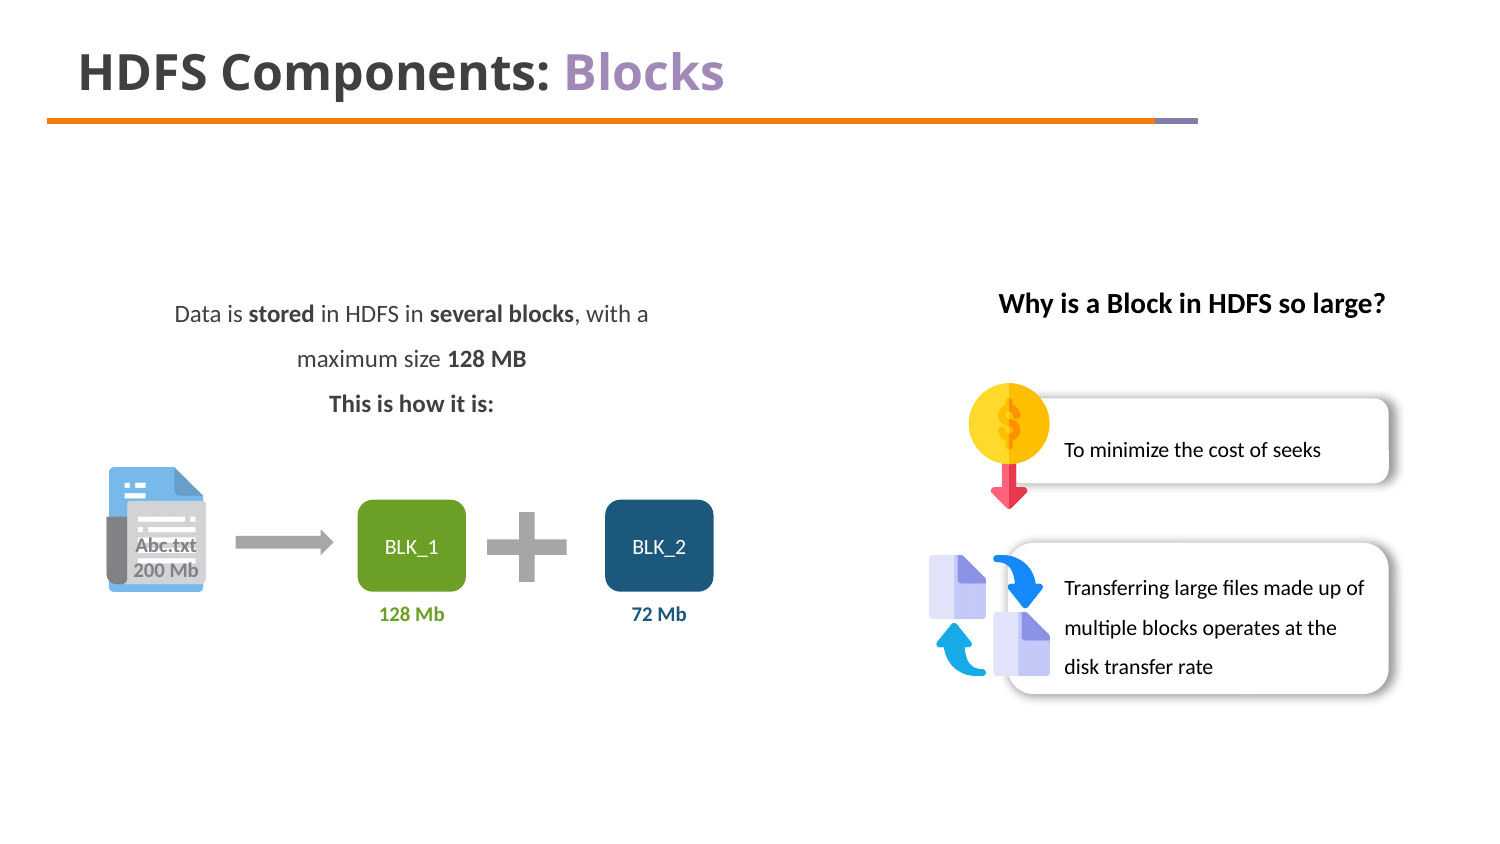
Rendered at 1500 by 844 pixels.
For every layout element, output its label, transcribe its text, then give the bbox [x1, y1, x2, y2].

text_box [93, 467, 714, 634]
text_box Data is stored in HDFS in several blocks, with a maximum size 128 MB This is how it is: [156, 275, 668, 425]
text_box Why is a Block in HDFS so large? [983, 277, 1409, 327]
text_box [929, 543, 1388, 694]
text_box HDFS Components: Blocks [77, 23, 1143, 119]
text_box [946, 383, 1388, 509]
